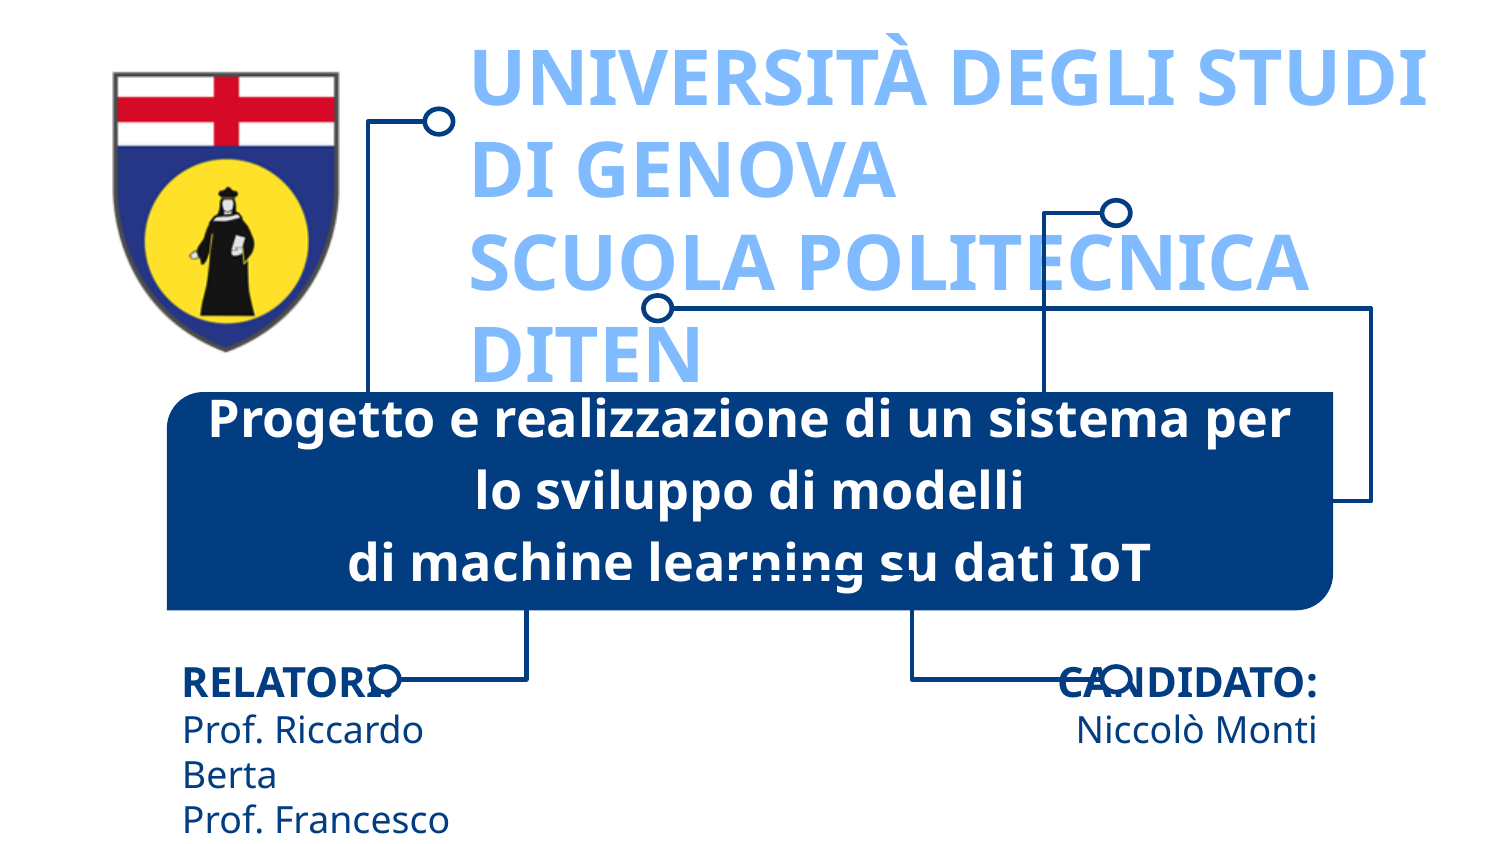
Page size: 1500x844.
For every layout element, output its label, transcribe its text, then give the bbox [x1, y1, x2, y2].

text_box RELATORI: Prof. Riccardo Berta Prof. Francesco Bellotti [166, 640, 504, 809]
text_box [370, 666, 398, 693]
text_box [671, 308, 751, 393]
text_box CANDIDATO: Niccolò Monti [996, 640, 1334, 809]
text_box [1102, 200, 1131, 226]
text_box [1104, 666, 1131, 693]
picture [0, 0, 454, 439]
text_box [367, 121, 425, 404]
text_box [1043, 212, 1103, 407]
text_box [643, 295, 672, 322]
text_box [724, 572, 1103, 680]
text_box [399, 582, 651, 680]
title UNIVERSITÀ DEGLI STUDI DI GENOVA SCUOLA POLITECNICA DITEN [457, 69, 1449, 357]
text_box Progetto e realizzazione di un sistema per lo sviluppo di modelli di machine learning su dati IoT [166, 392, 1334, 611]
